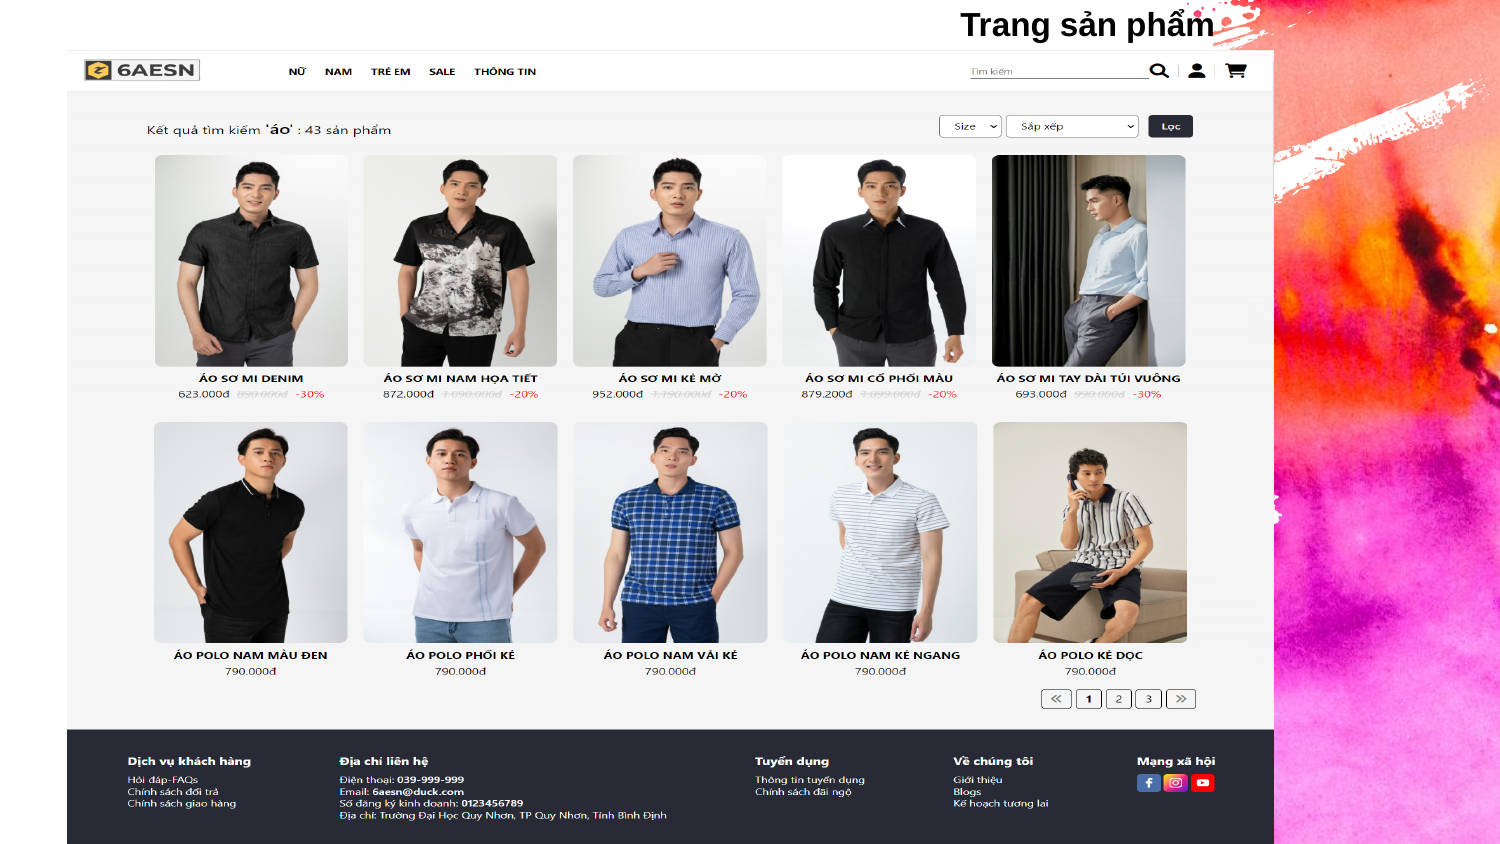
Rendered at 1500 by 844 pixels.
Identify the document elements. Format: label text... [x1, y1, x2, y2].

picture [0, 0, 1500, 844]
text_box Trang sản phẩm [945, 0, 1236, 49]
